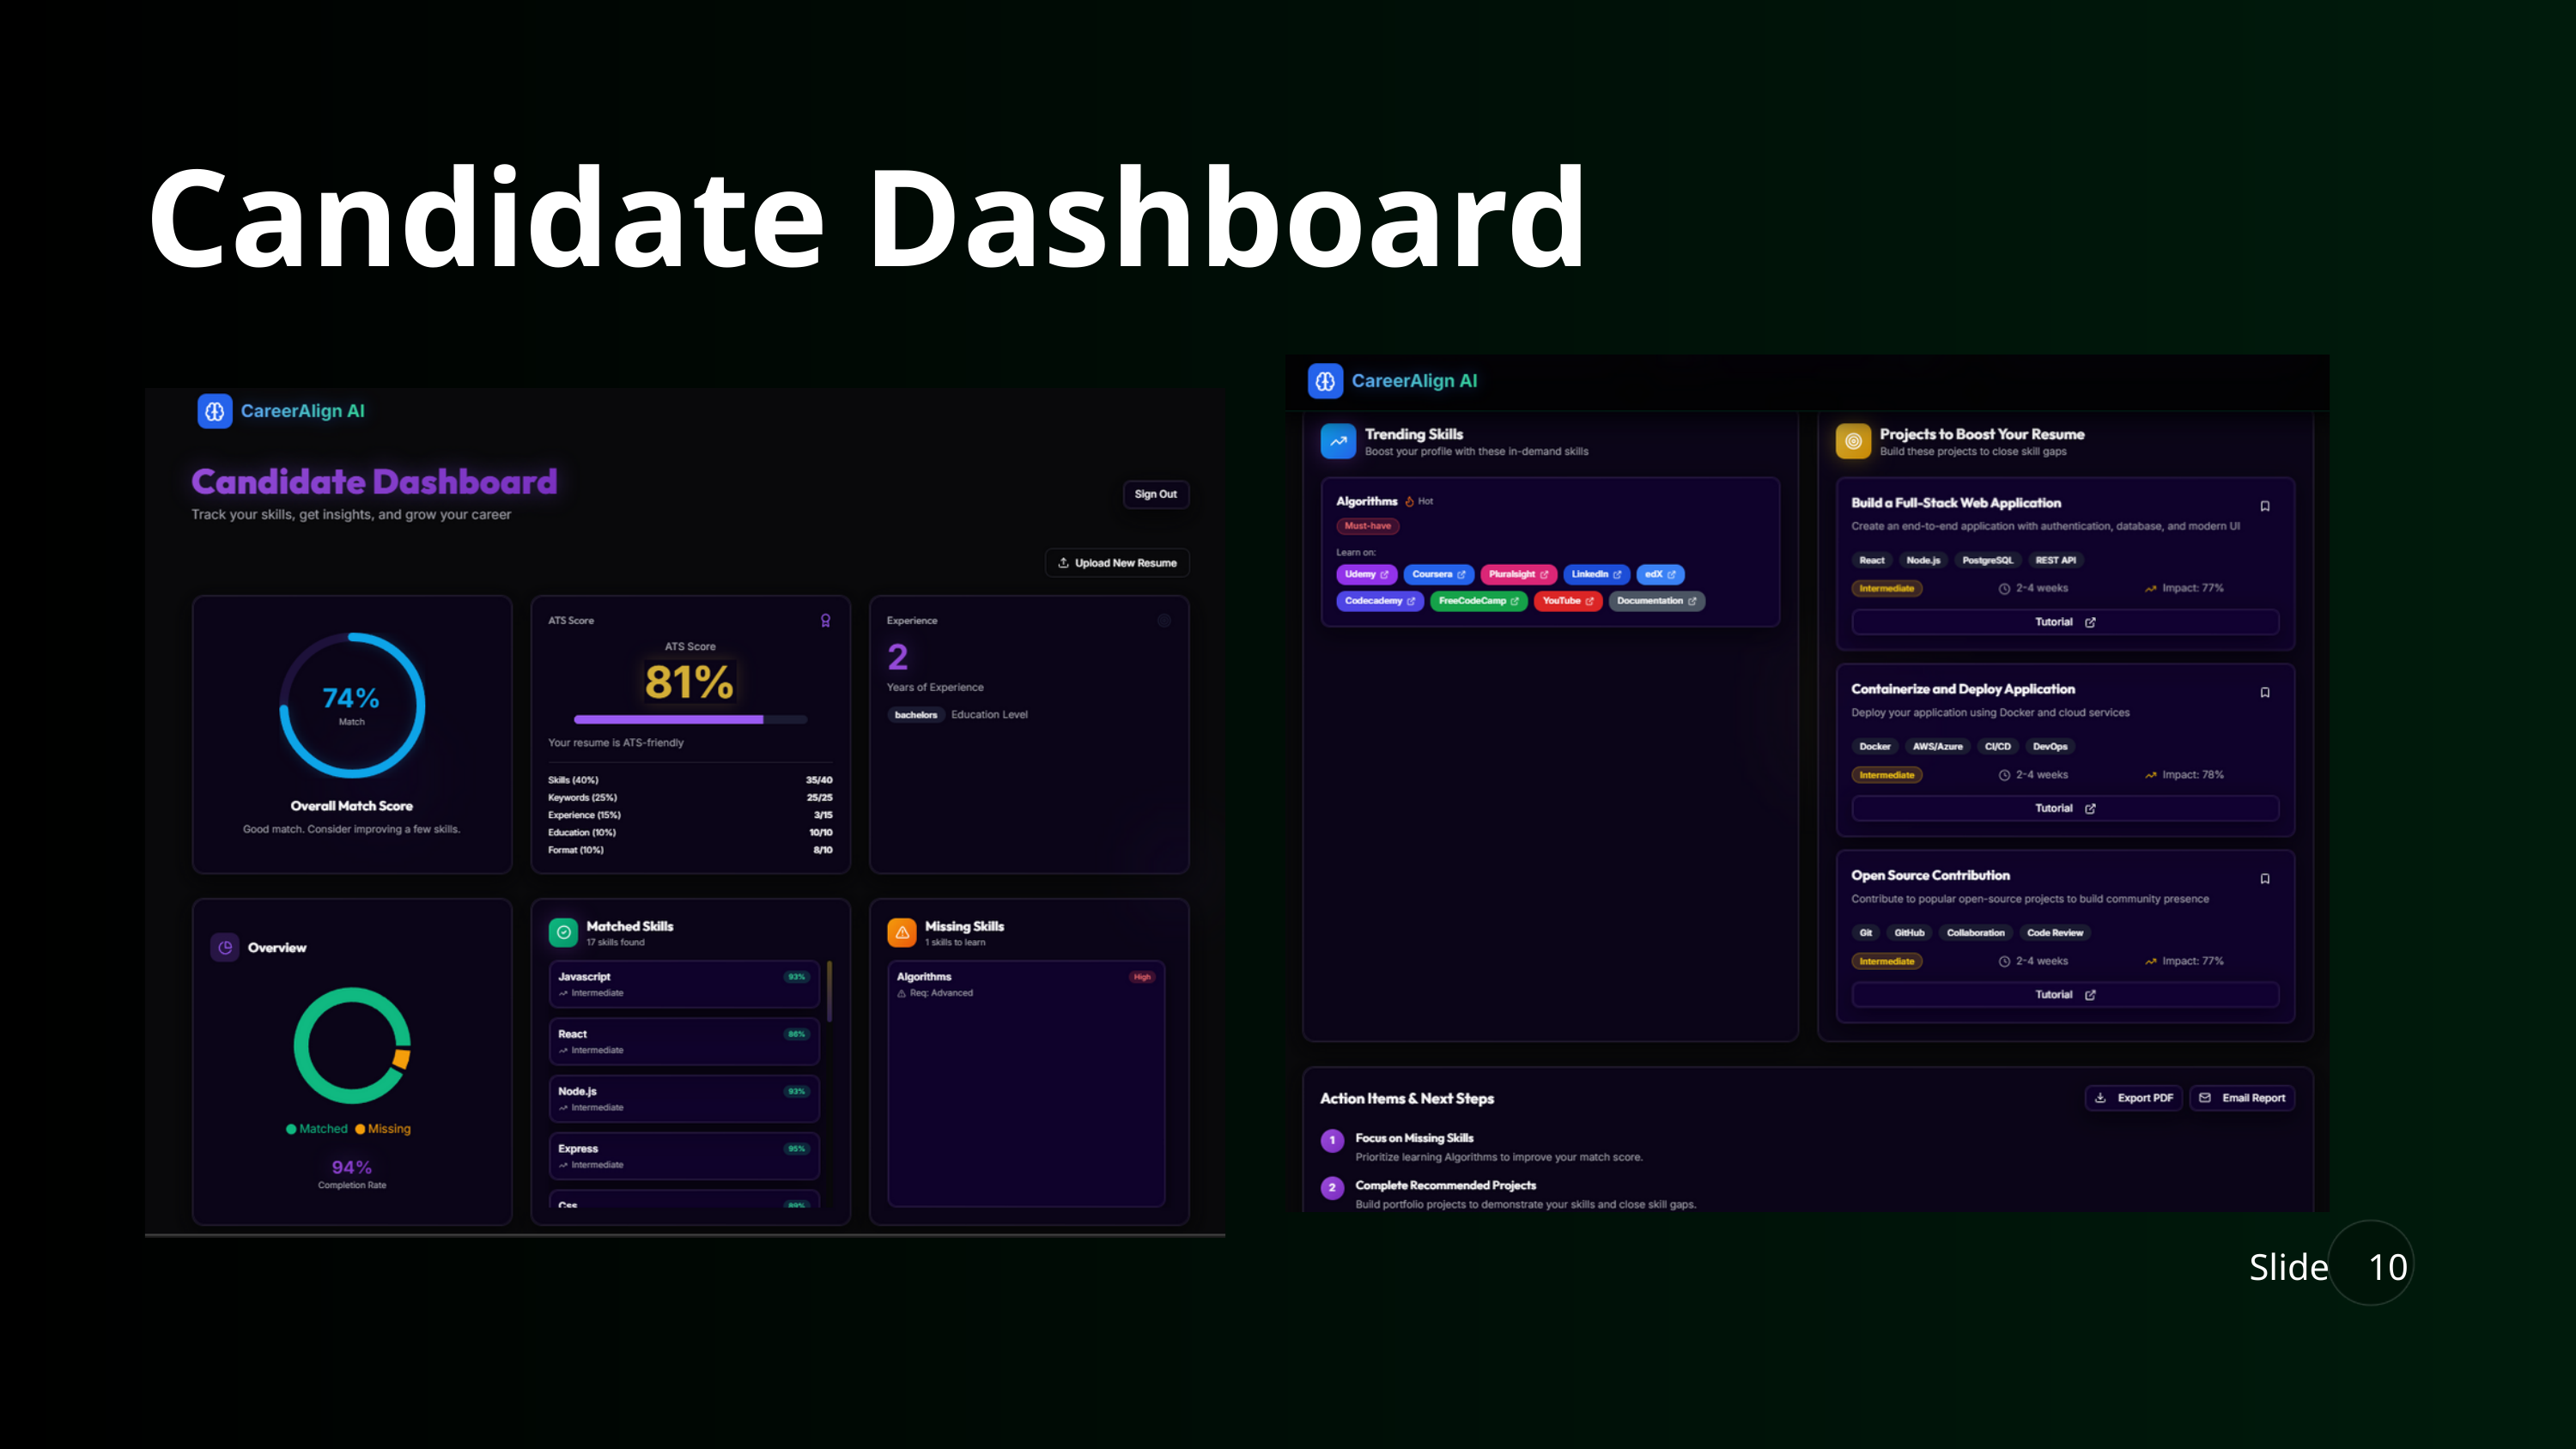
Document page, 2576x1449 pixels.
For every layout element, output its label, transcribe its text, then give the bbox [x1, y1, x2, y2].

text_box [2326, 1180, 2451, 1343]
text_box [1285, 355, 2330, 1213]
text_box Candidate Dashboard [144, 149, 1932, 294]
text_box 10 [2363, 1226, 2413, 1288]
text_box Slide [2150, 1226, 2330, 1288]
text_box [144, 388, 1226, 1239]
